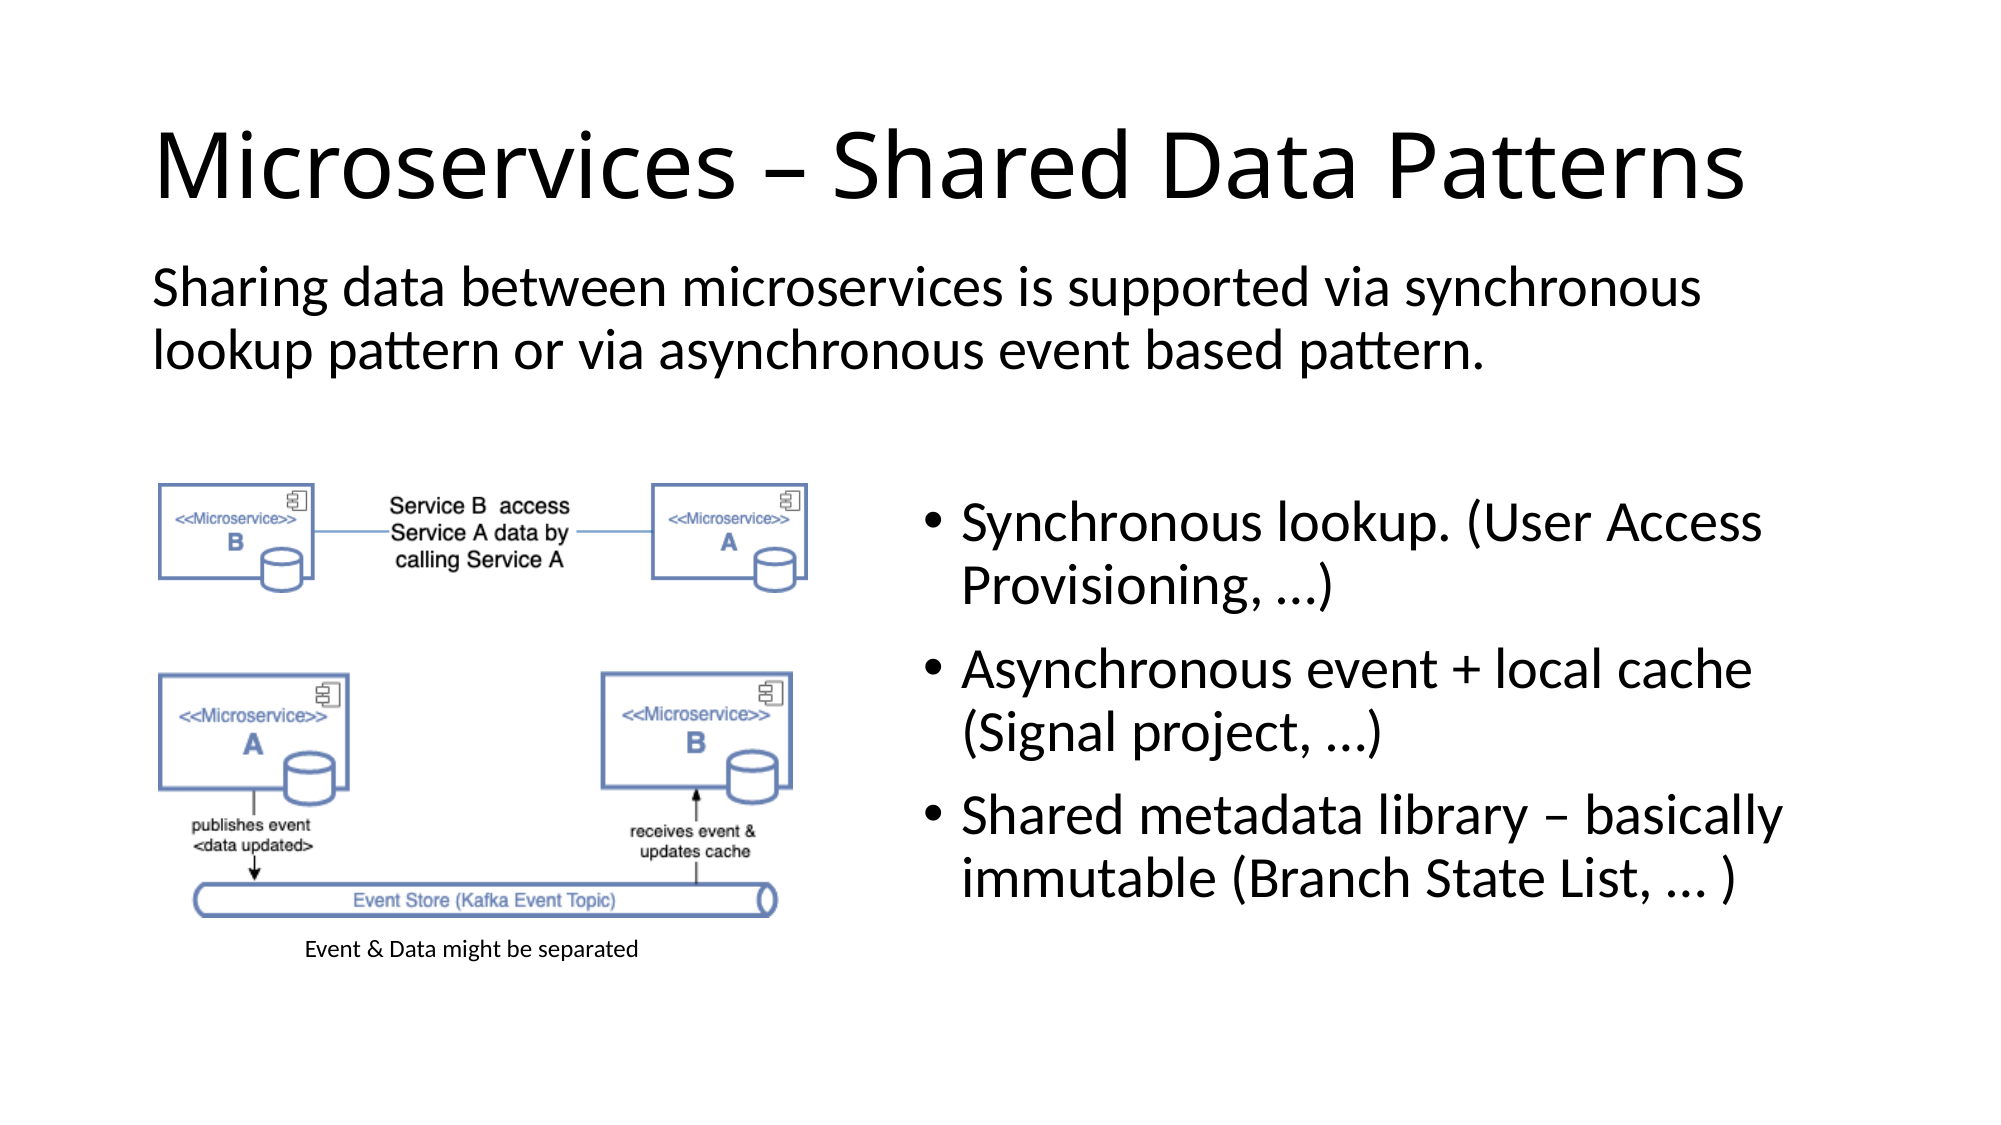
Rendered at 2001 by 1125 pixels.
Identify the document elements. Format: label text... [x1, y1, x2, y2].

title Microservices – Shared Data Patterns [137, 59, 1863, 249]
text_box Sharing data between microservices is supported via synchronous lookup pattern or via asynchronous event based pattern. [137, 249, 1892, 404]
picture [158, 671, 793, 918]
list Synchronous lookup. (User Access Provisioning, …) Asynchronous event + local cache (Signal project, …) Shared metadata library – basically immutable (Branch State List, … ) [908, 483, 1835, 971]
text_box Event & Data might be separated [290, 925, 661, 971]
picture [158, 483, 808, 593]
